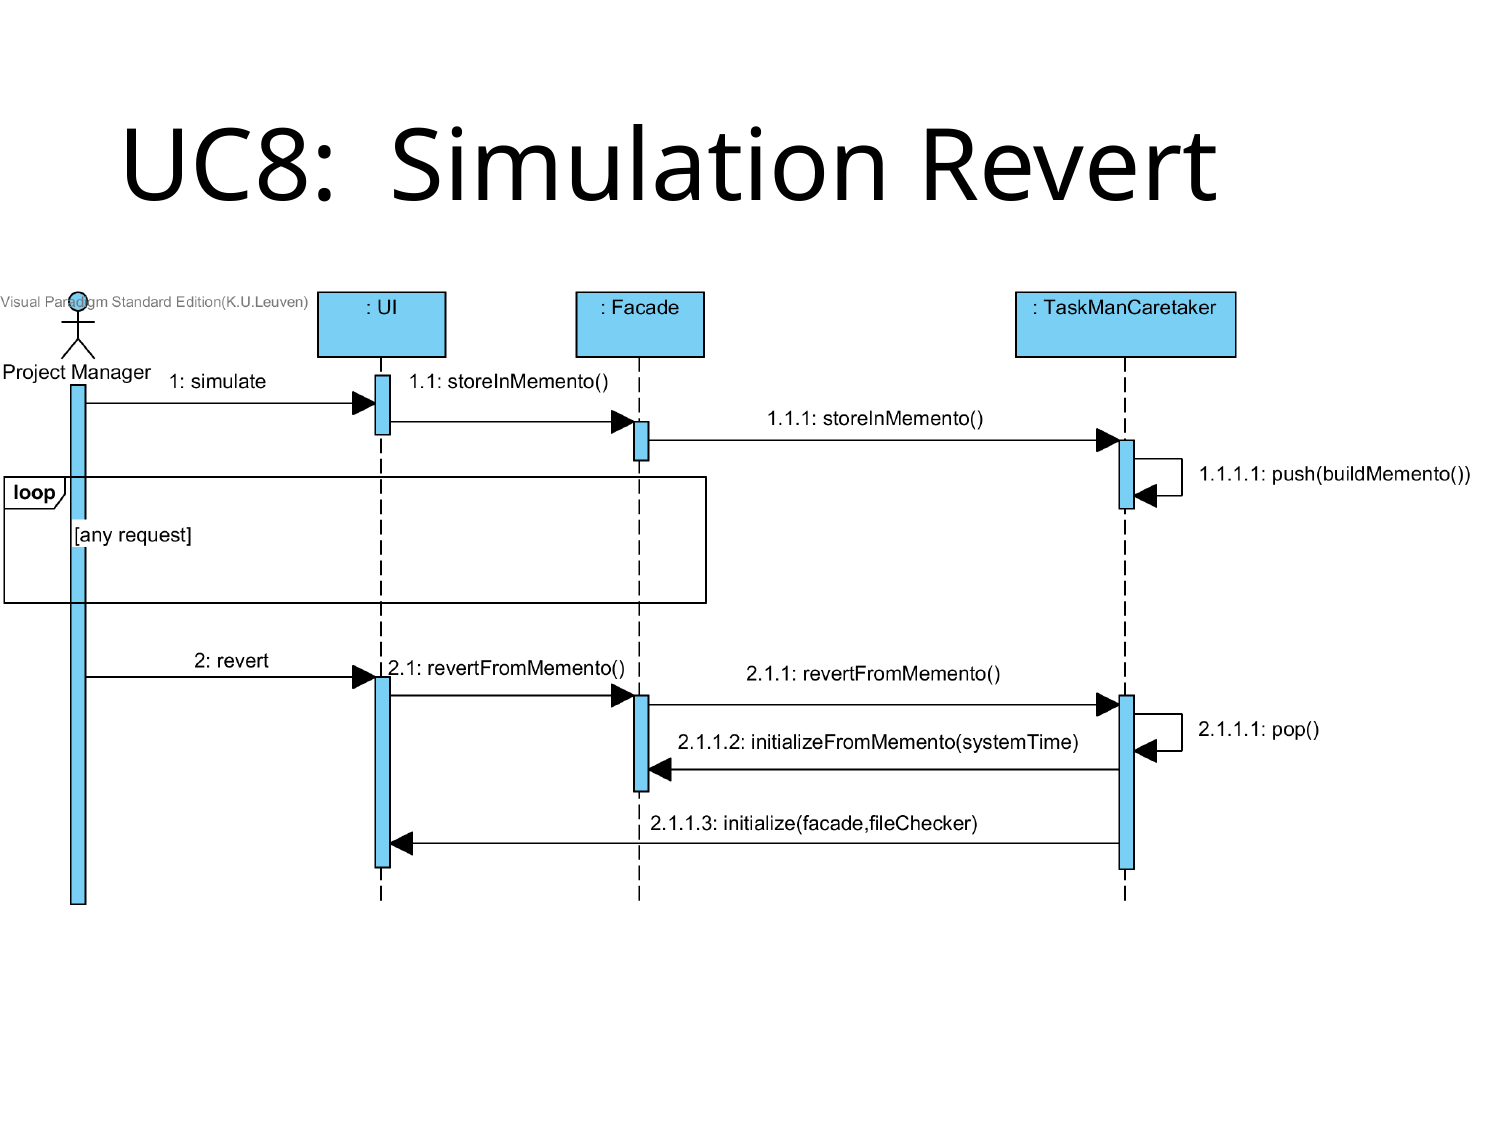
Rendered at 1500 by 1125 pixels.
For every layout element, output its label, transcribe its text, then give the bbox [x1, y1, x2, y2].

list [0, 288, 1499, 913]
title UC8: Simulation Revert [103, 59, 1397, 278]
